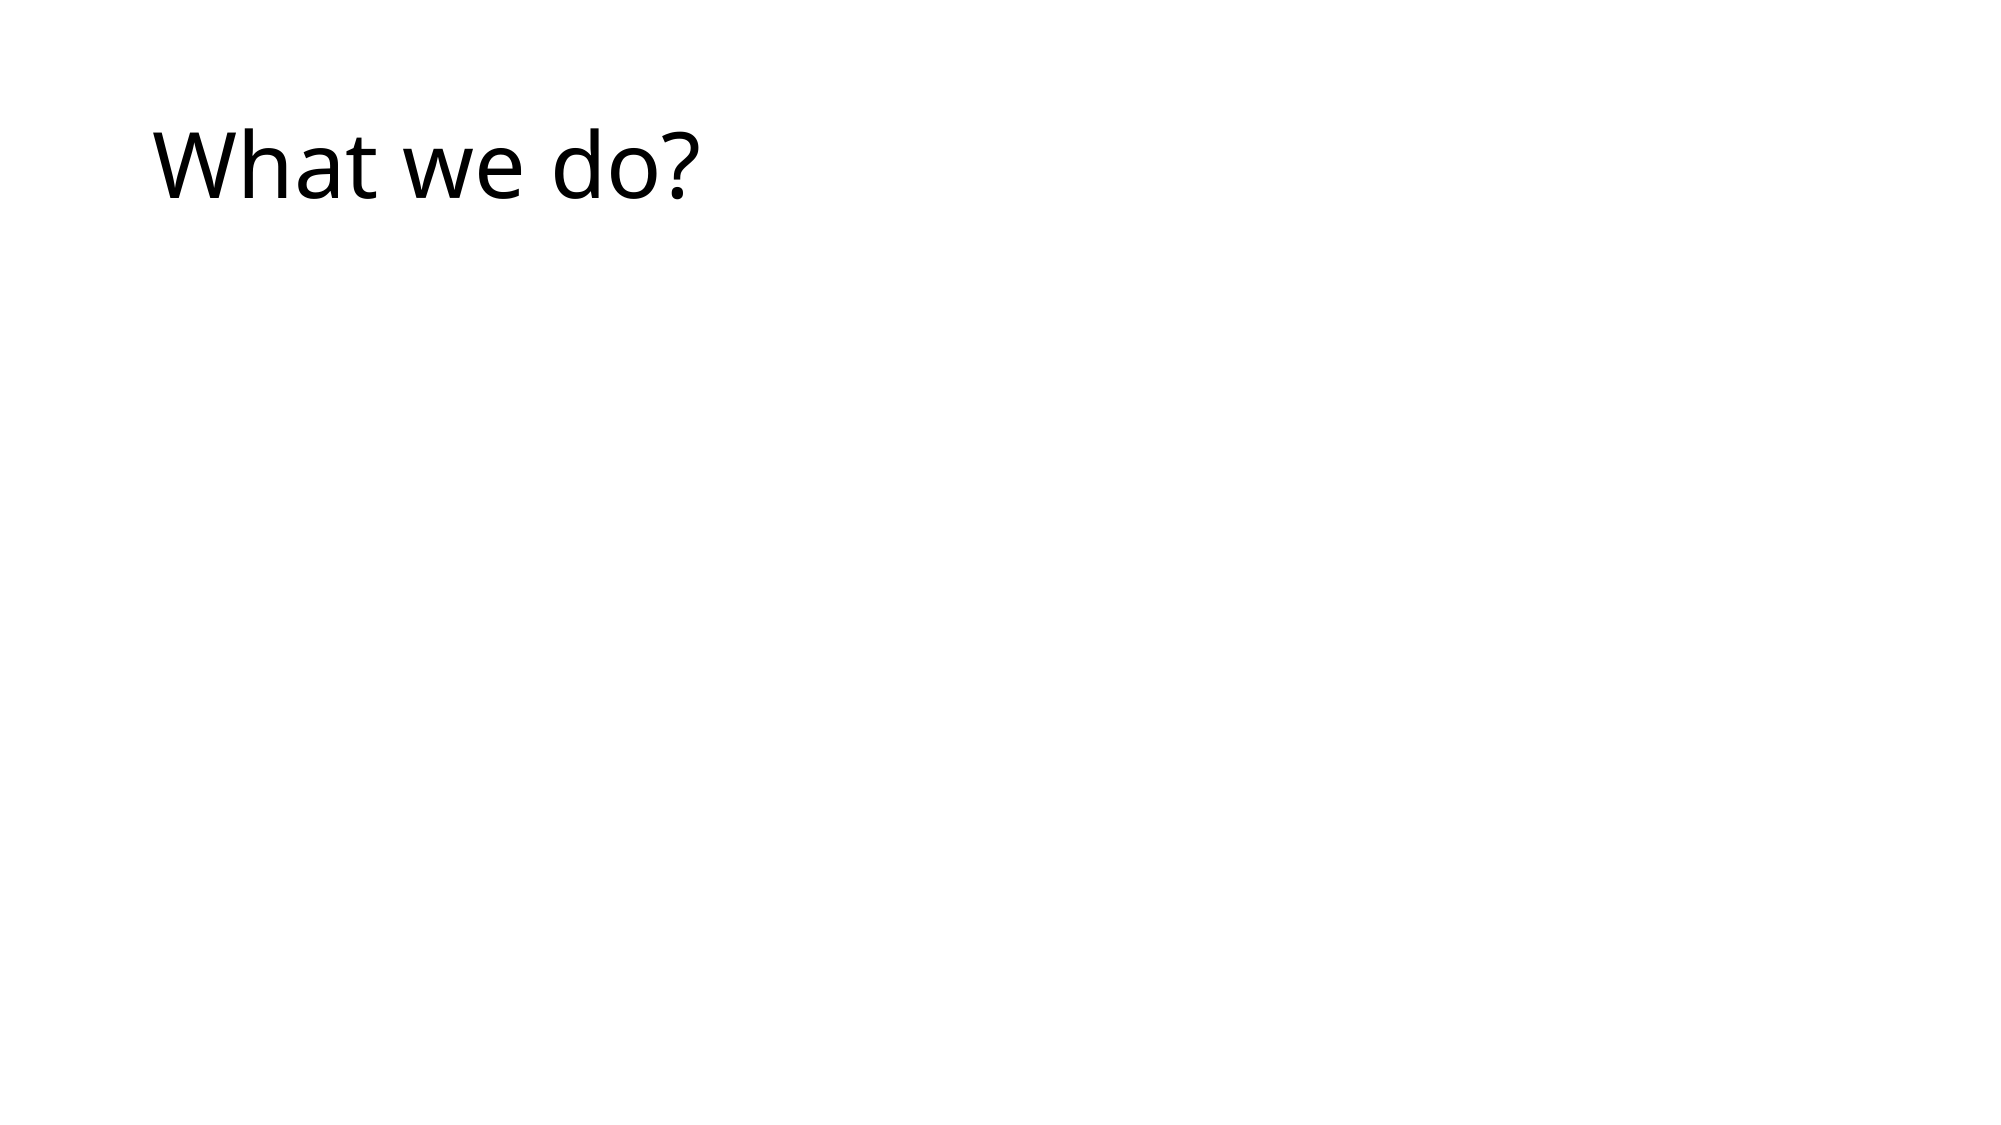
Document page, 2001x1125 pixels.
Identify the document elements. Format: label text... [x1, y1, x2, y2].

title What we do? [137, 59, 1863, 278]
